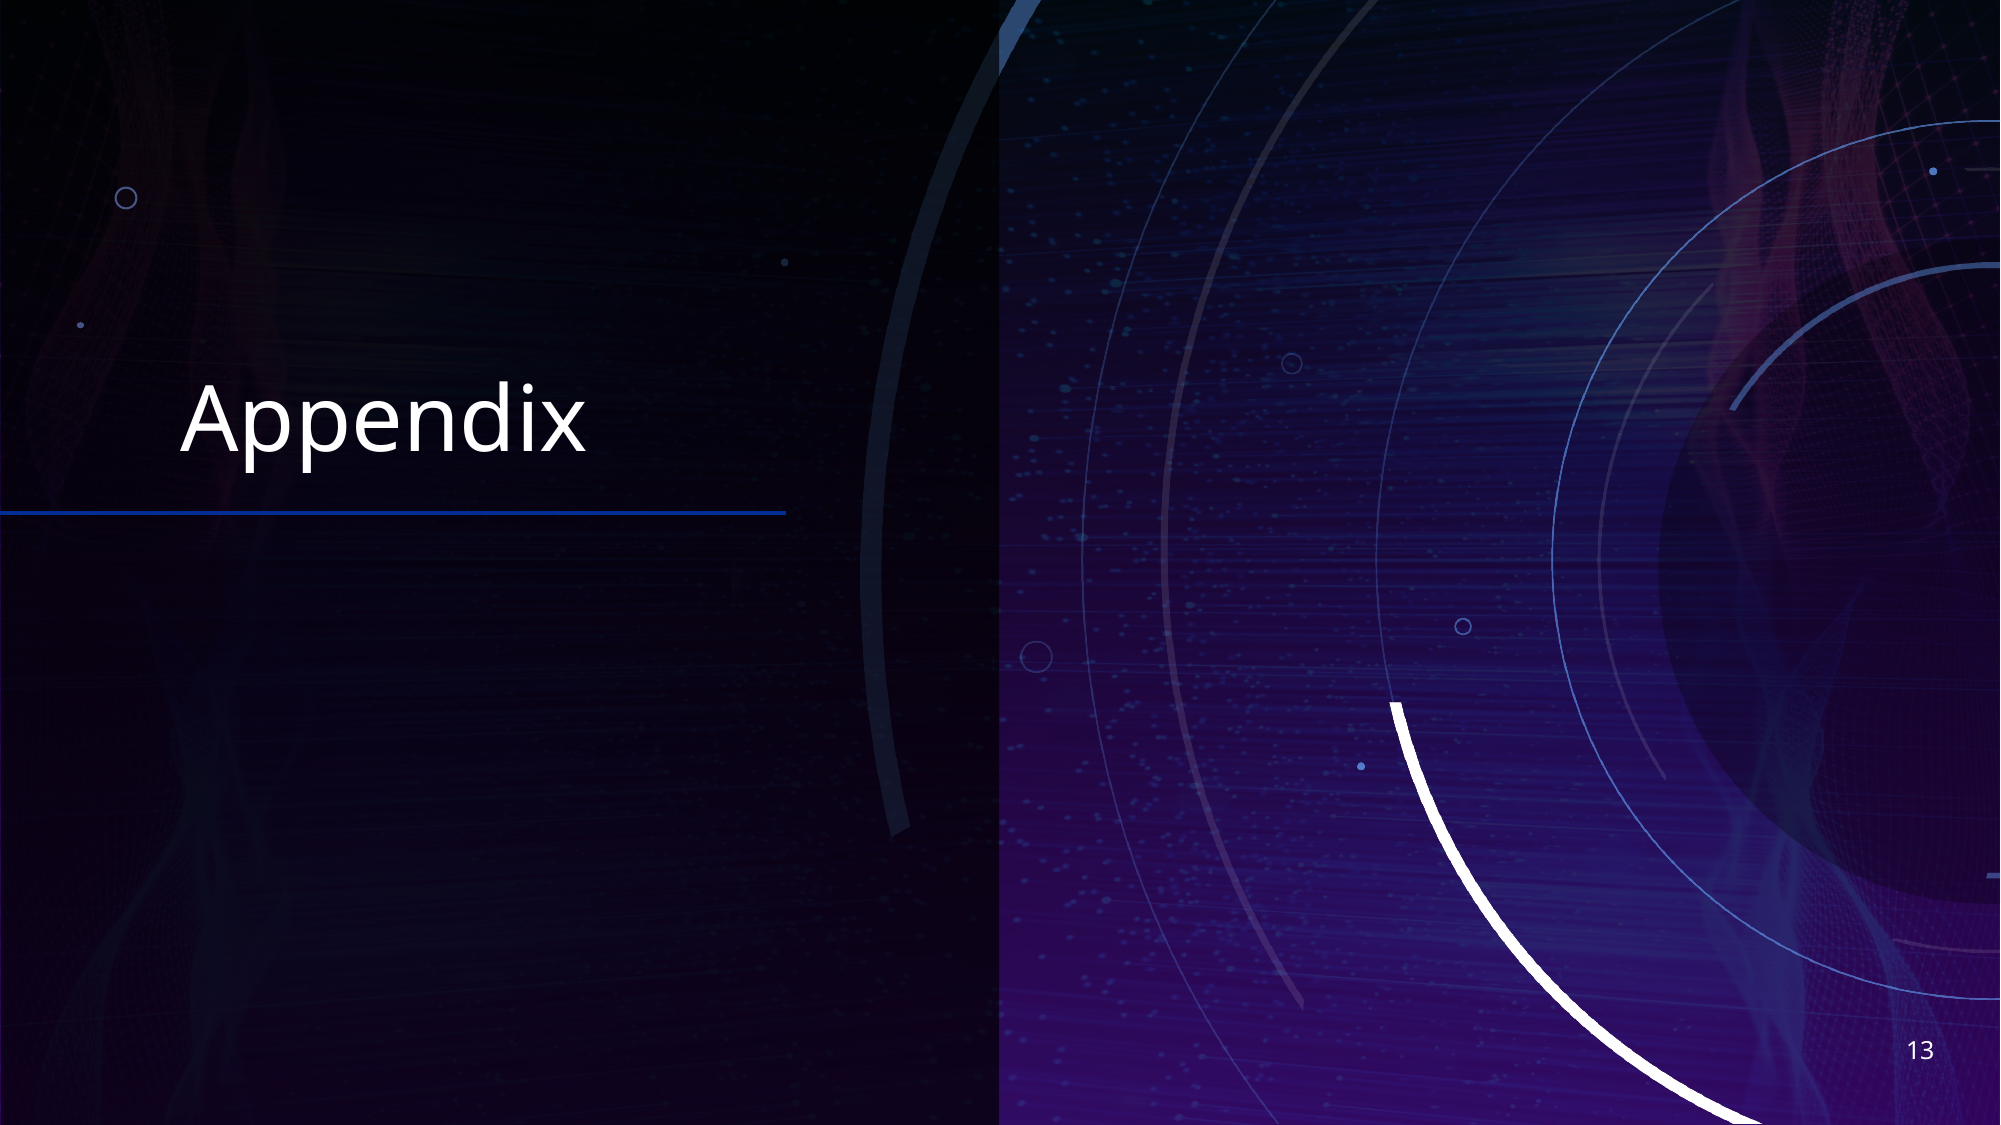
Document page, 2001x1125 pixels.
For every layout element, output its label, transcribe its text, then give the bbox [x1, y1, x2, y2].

slide_number 13 [1499, 1021, 1950, 1082]
picture [731, 0, 2001, 1124]
title Appendix [165, 256, 784, 480]
